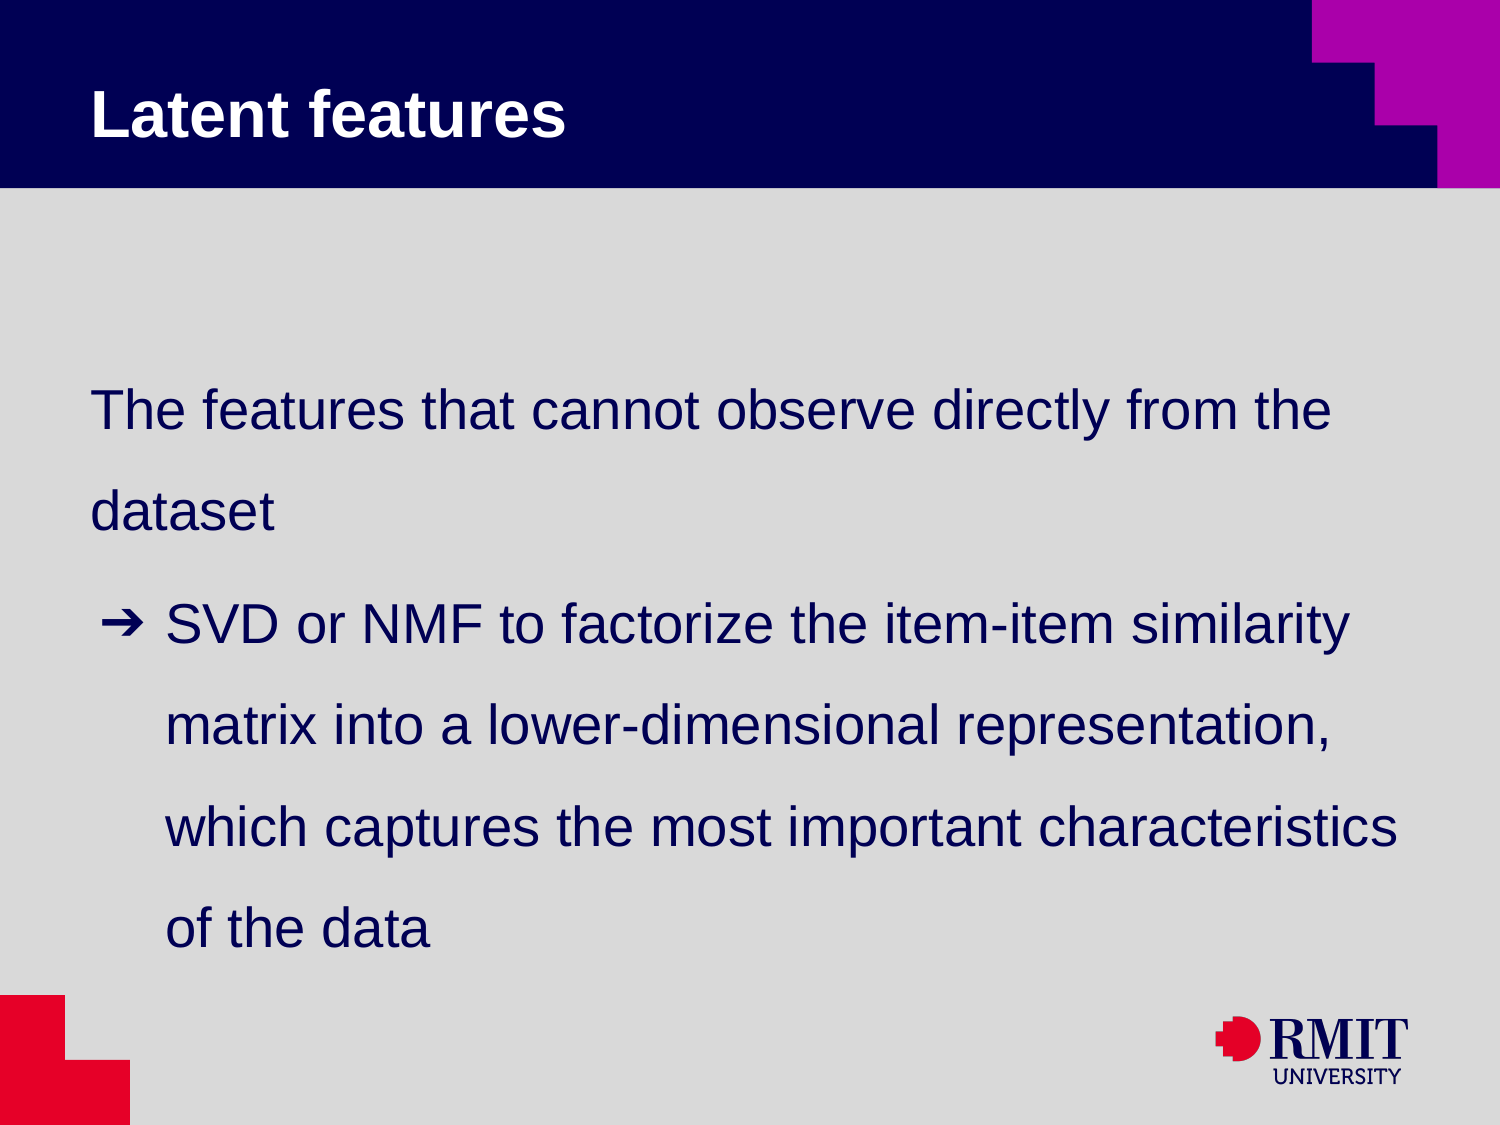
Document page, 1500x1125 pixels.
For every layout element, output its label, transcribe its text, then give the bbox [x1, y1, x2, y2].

list The features that cannot observe directly from the dataset SVD or NMF to factorize the item-item similarity matrix into a lower-dimensional representation, which captures the most important characteristics of the data [75, 305, 1425, 1027]
picture [1196, 999, 1427, 1104]
title Latent features [75, 39, 1300, 183]
